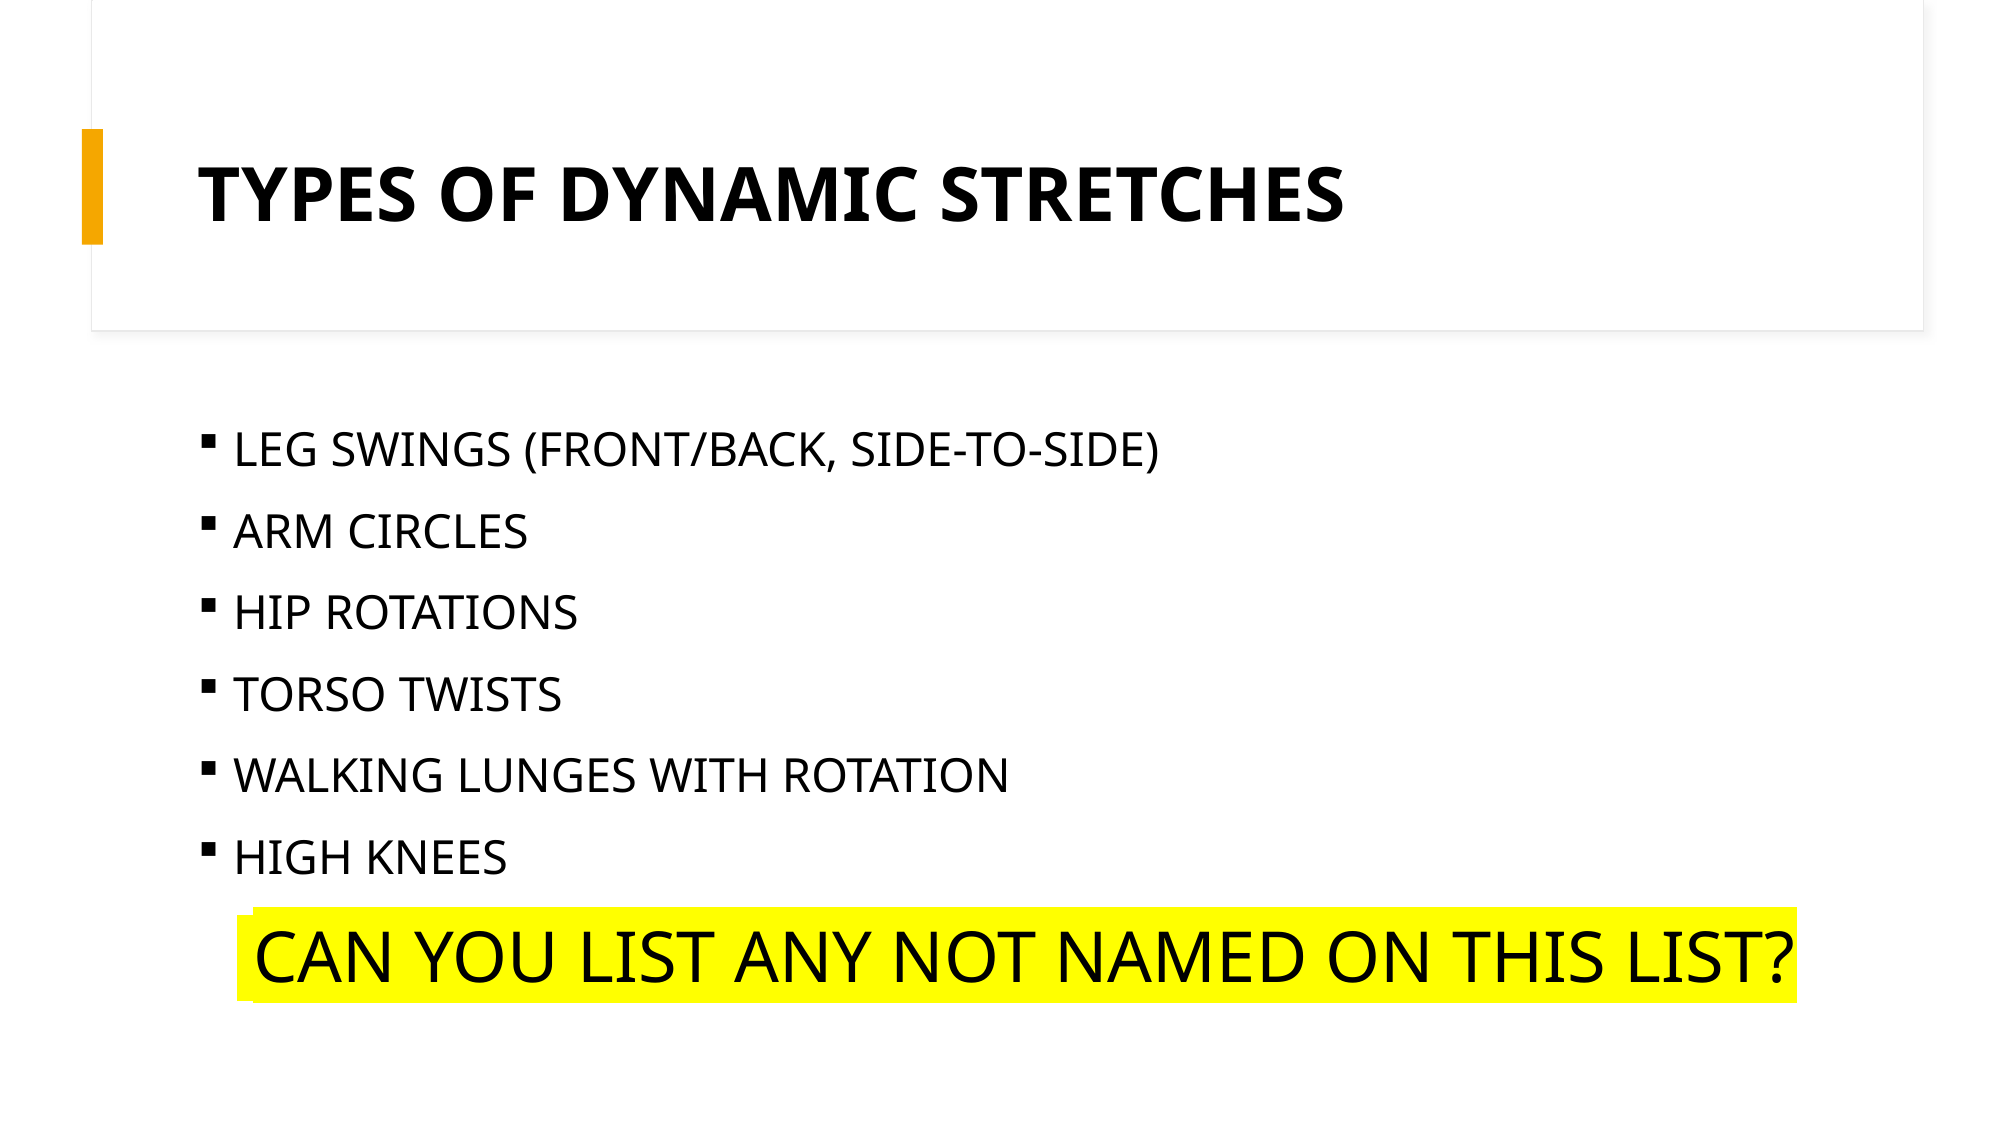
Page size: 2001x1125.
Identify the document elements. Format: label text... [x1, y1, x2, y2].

title TYPES OF DYNAMIC STRETCHES [183, 90, 1851, 284]
list LEG SWINGS (FRONT/BACK, SIDE-TO-SIDE) ARM CIRCLES HIP ROTATIONS TORSO TWISTS WALKING LUNGES WITH ROTATION HIGH KNEES CAN YOU LIST ANY NOT NAMED ON THIS LIST? [183, 406, 1851, 1013]
